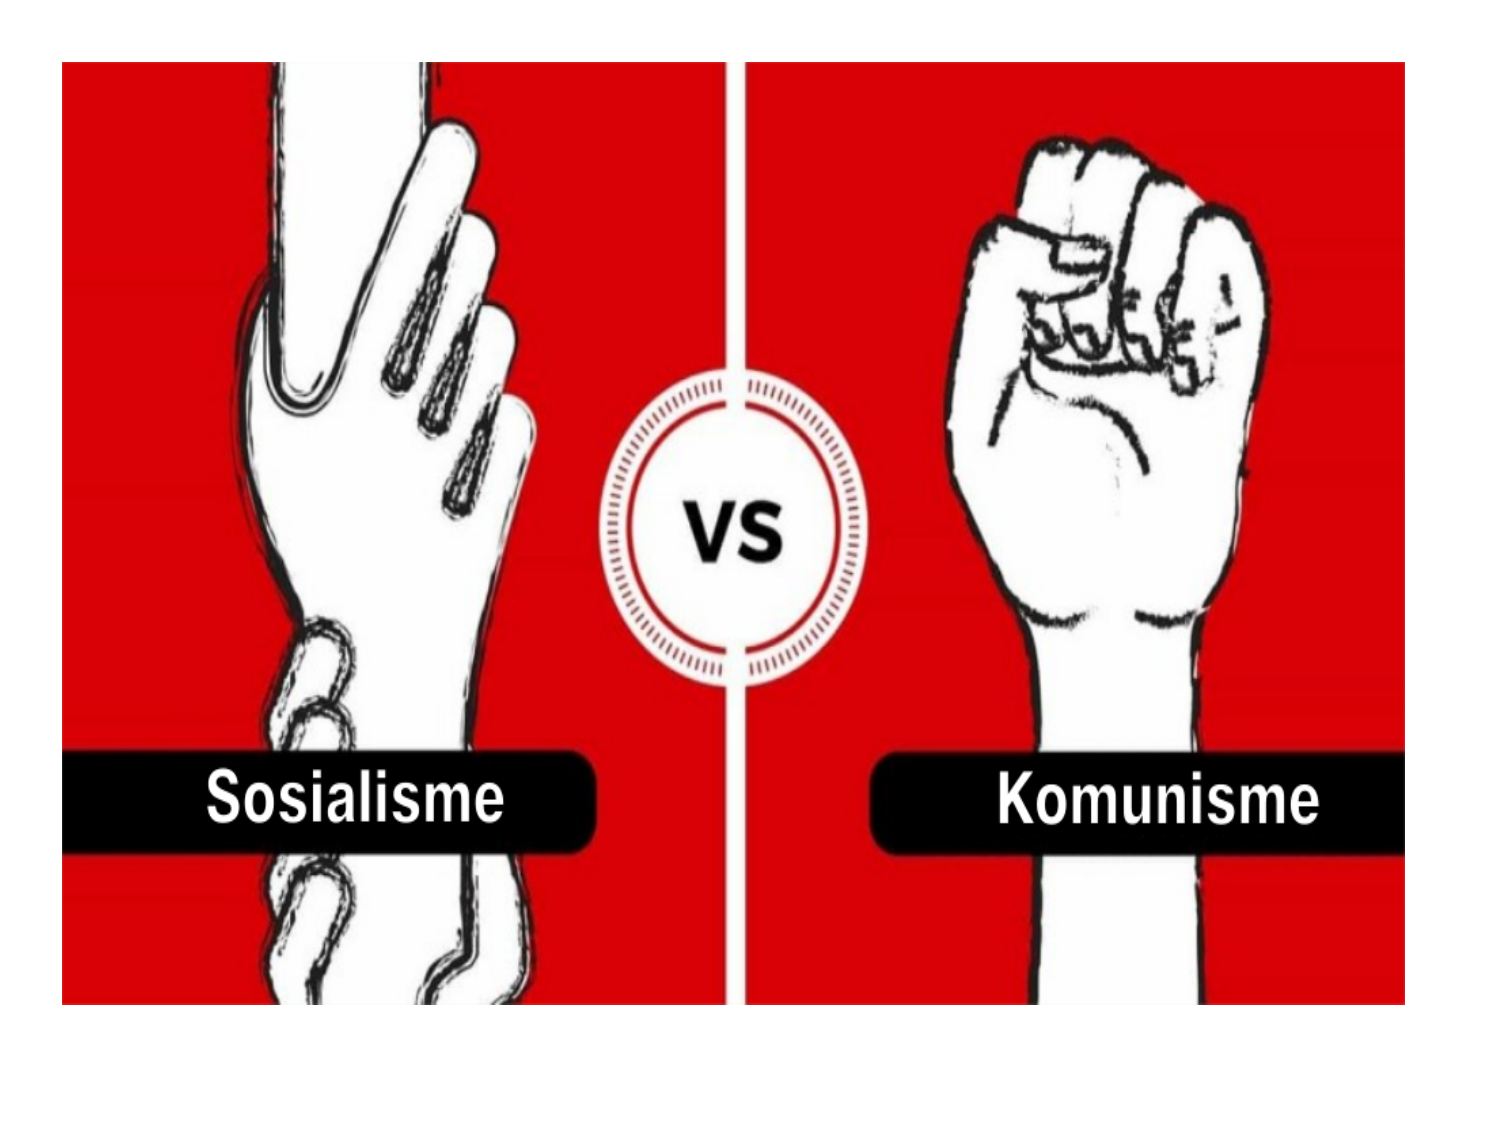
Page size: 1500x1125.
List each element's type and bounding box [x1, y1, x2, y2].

list [62, 62, 1405, 1006]
